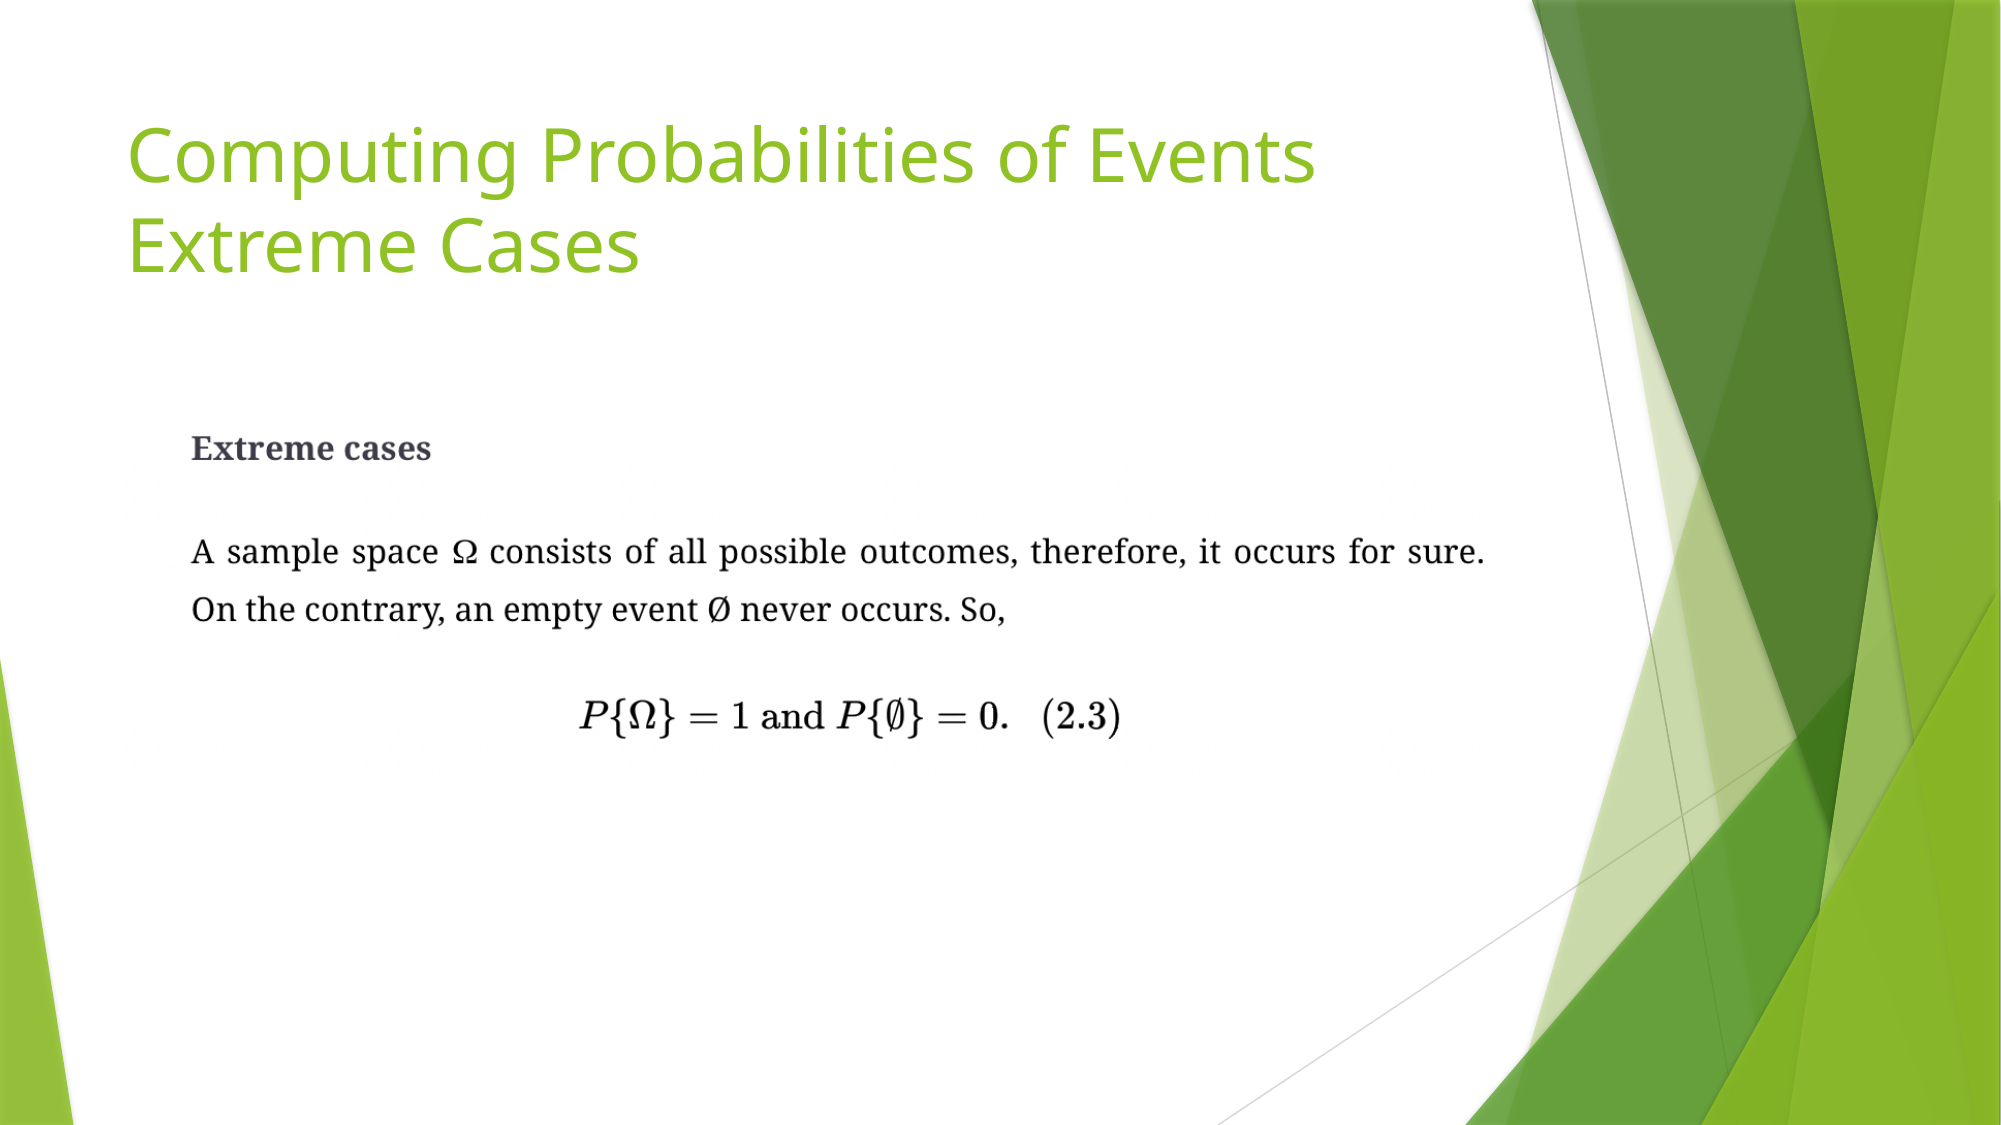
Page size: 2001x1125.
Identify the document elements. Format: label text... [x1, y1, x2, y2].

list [110, 397, 1522, 777]
title Computing Probabilities of Events Extreme Cases [111, 99, 1522, 317]
